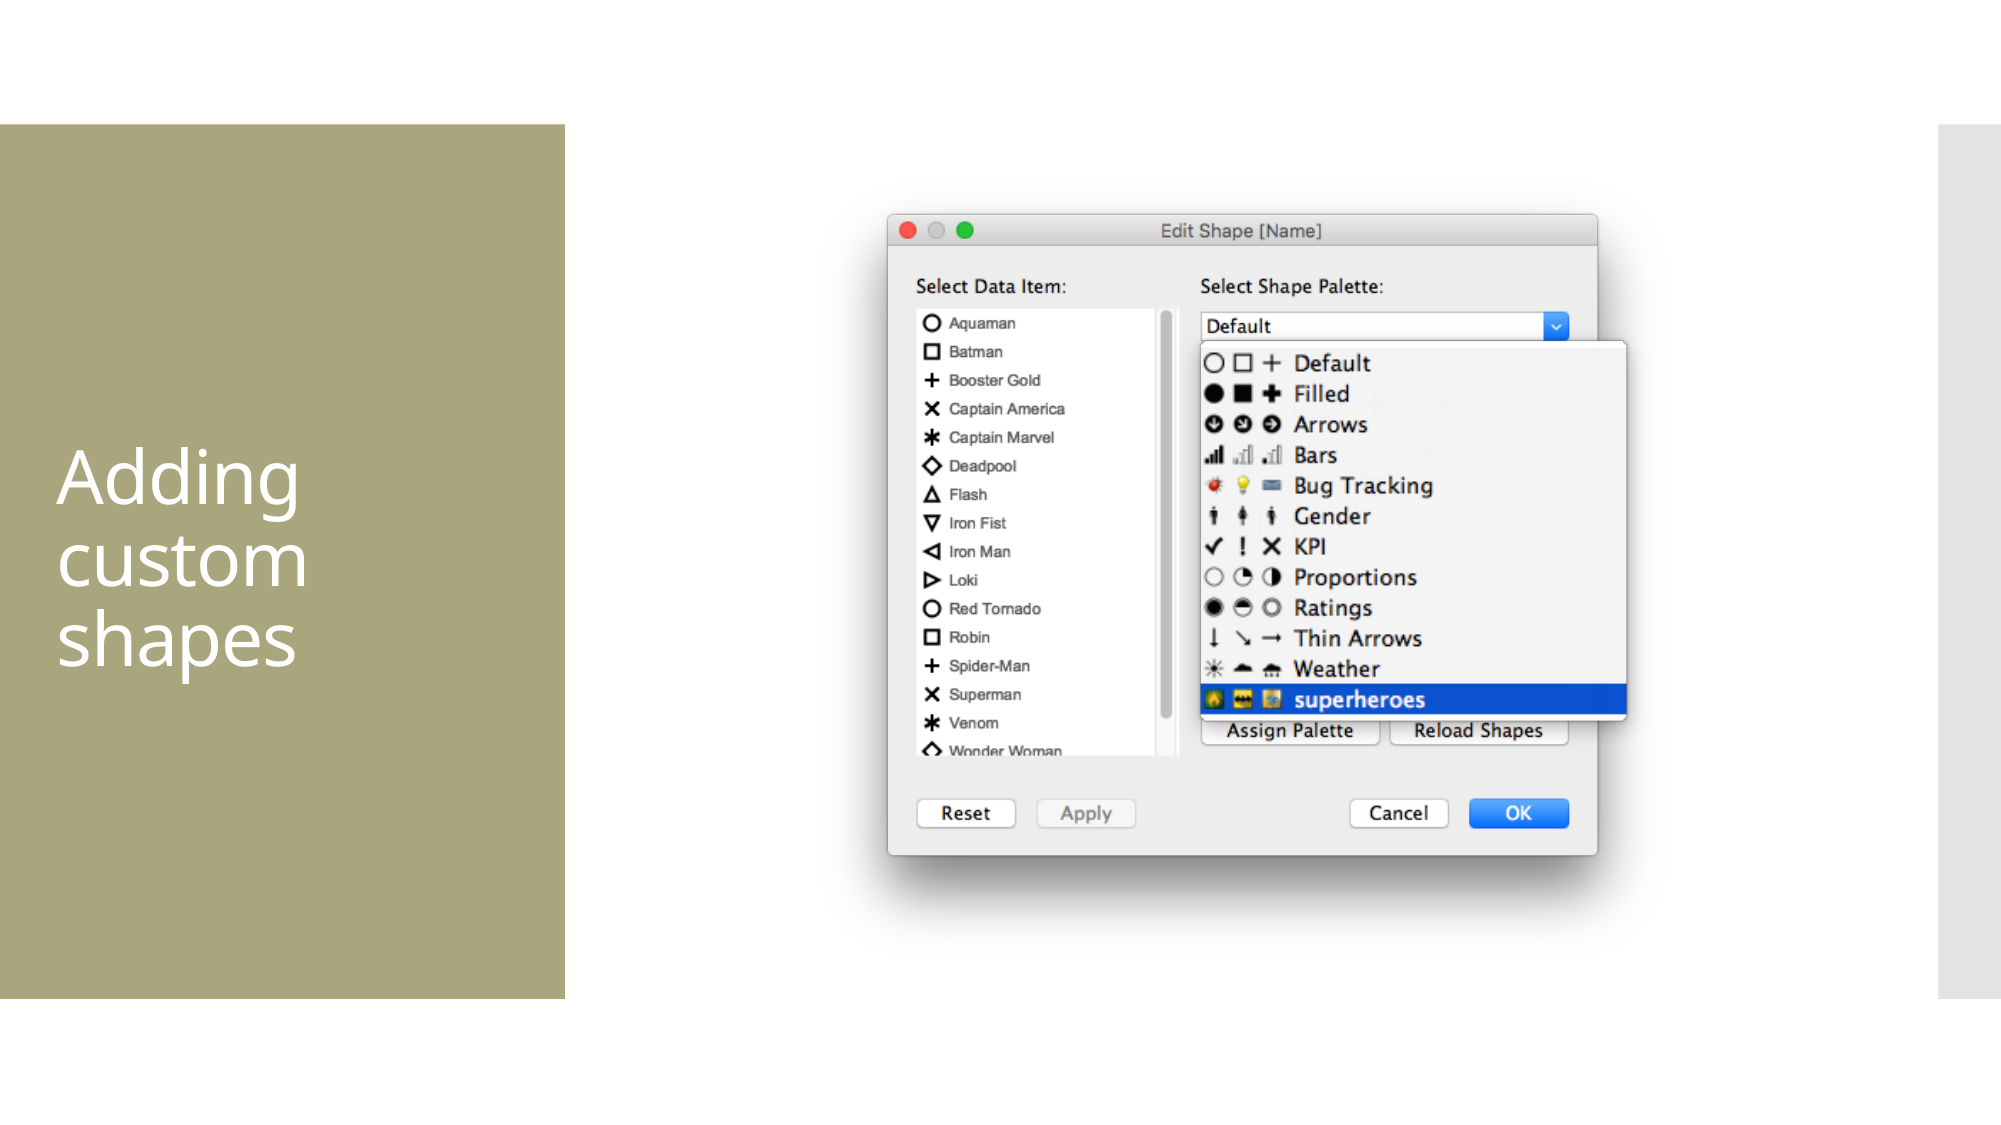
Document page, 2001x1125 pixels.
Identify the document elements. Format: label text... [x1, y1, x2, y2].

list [567, 169, 1919, 970]
text_box Adding custom shapes [41, 184, 525, 940]
picture [1172, 319, 1656, 758]
